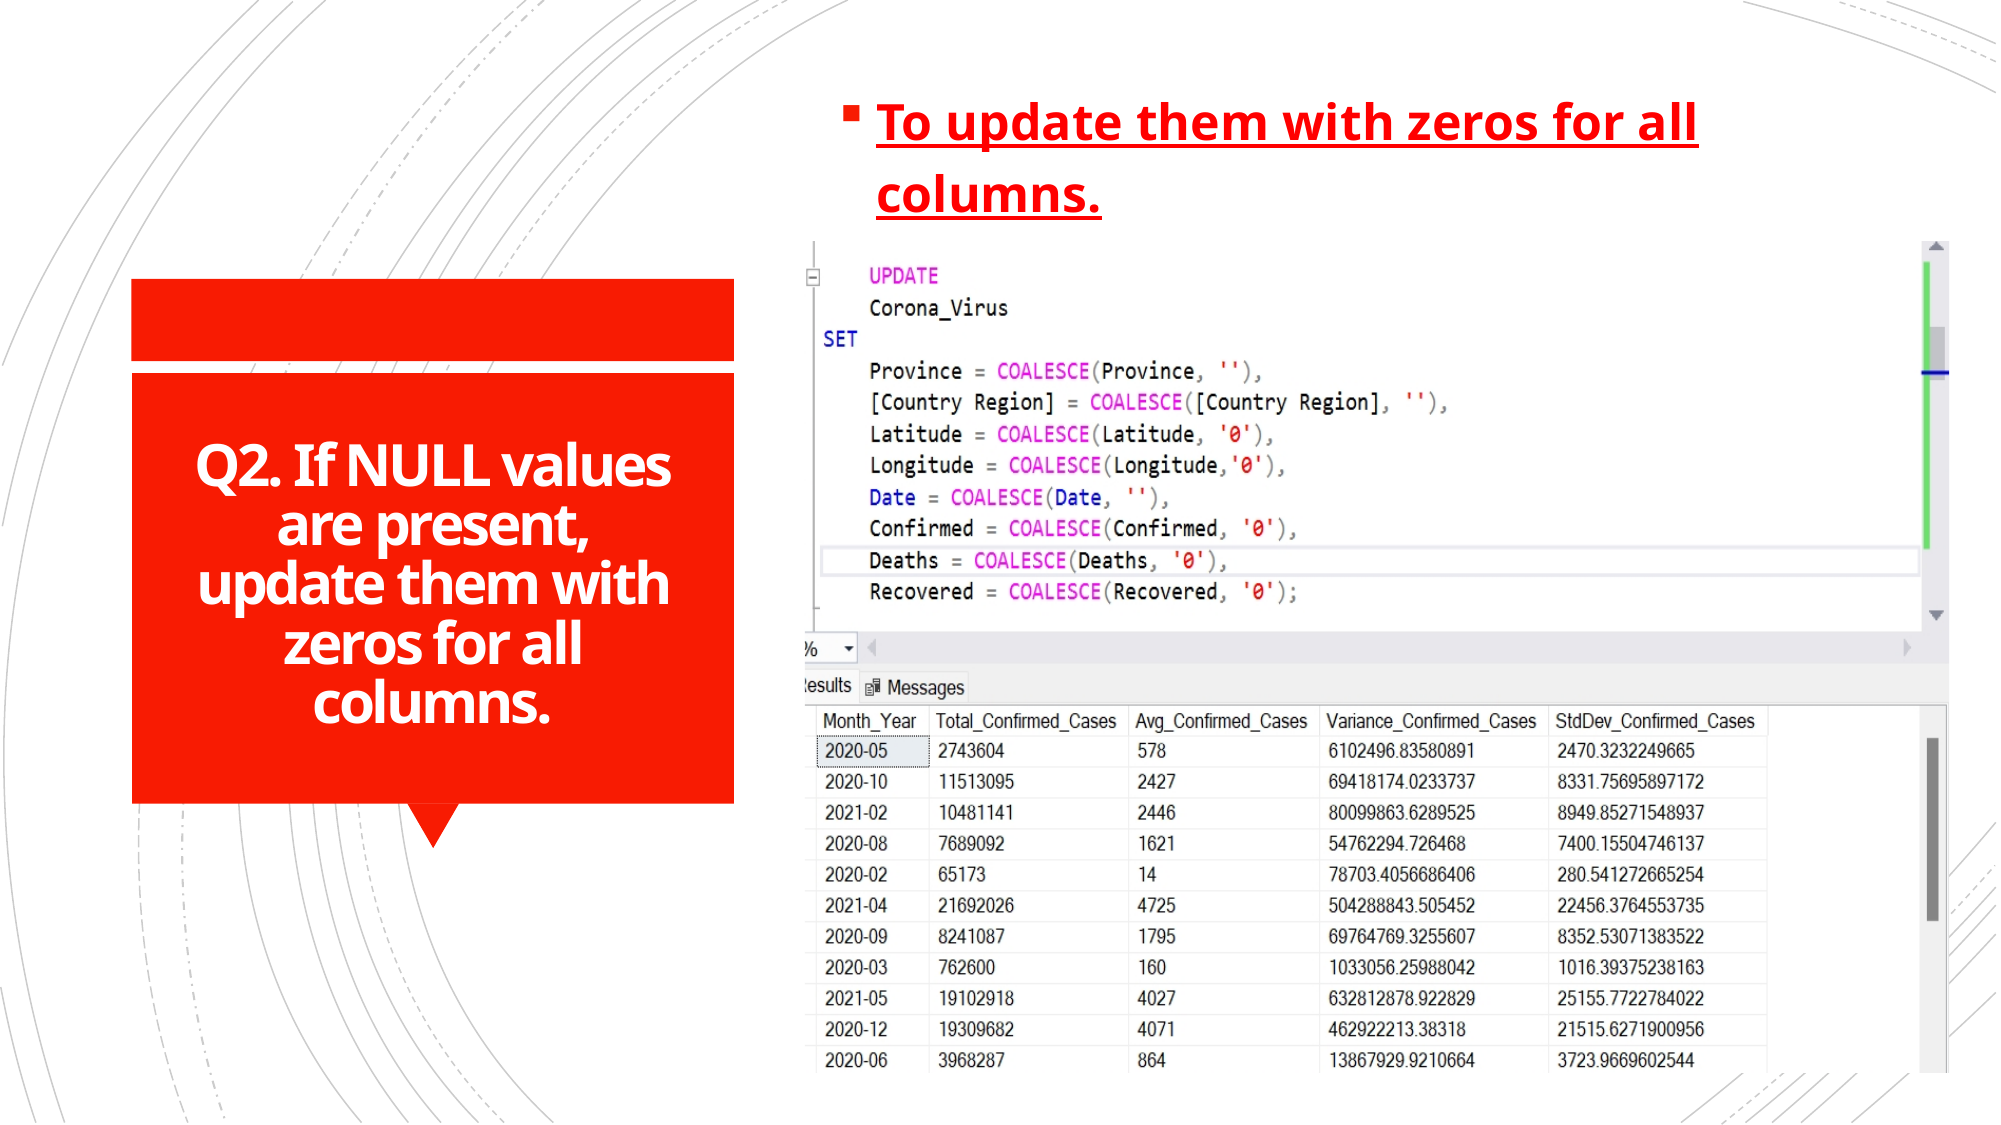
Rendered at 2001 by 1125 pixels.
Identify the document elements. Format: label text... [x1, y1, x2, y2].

title Q2. If NULL values are present, update them with zeros for all columns. [145, 385, 720, 789]
picture [804, 241, 1950, 1073]
list To update them with zeros for all columns. [823, 0, 1950, 241]
